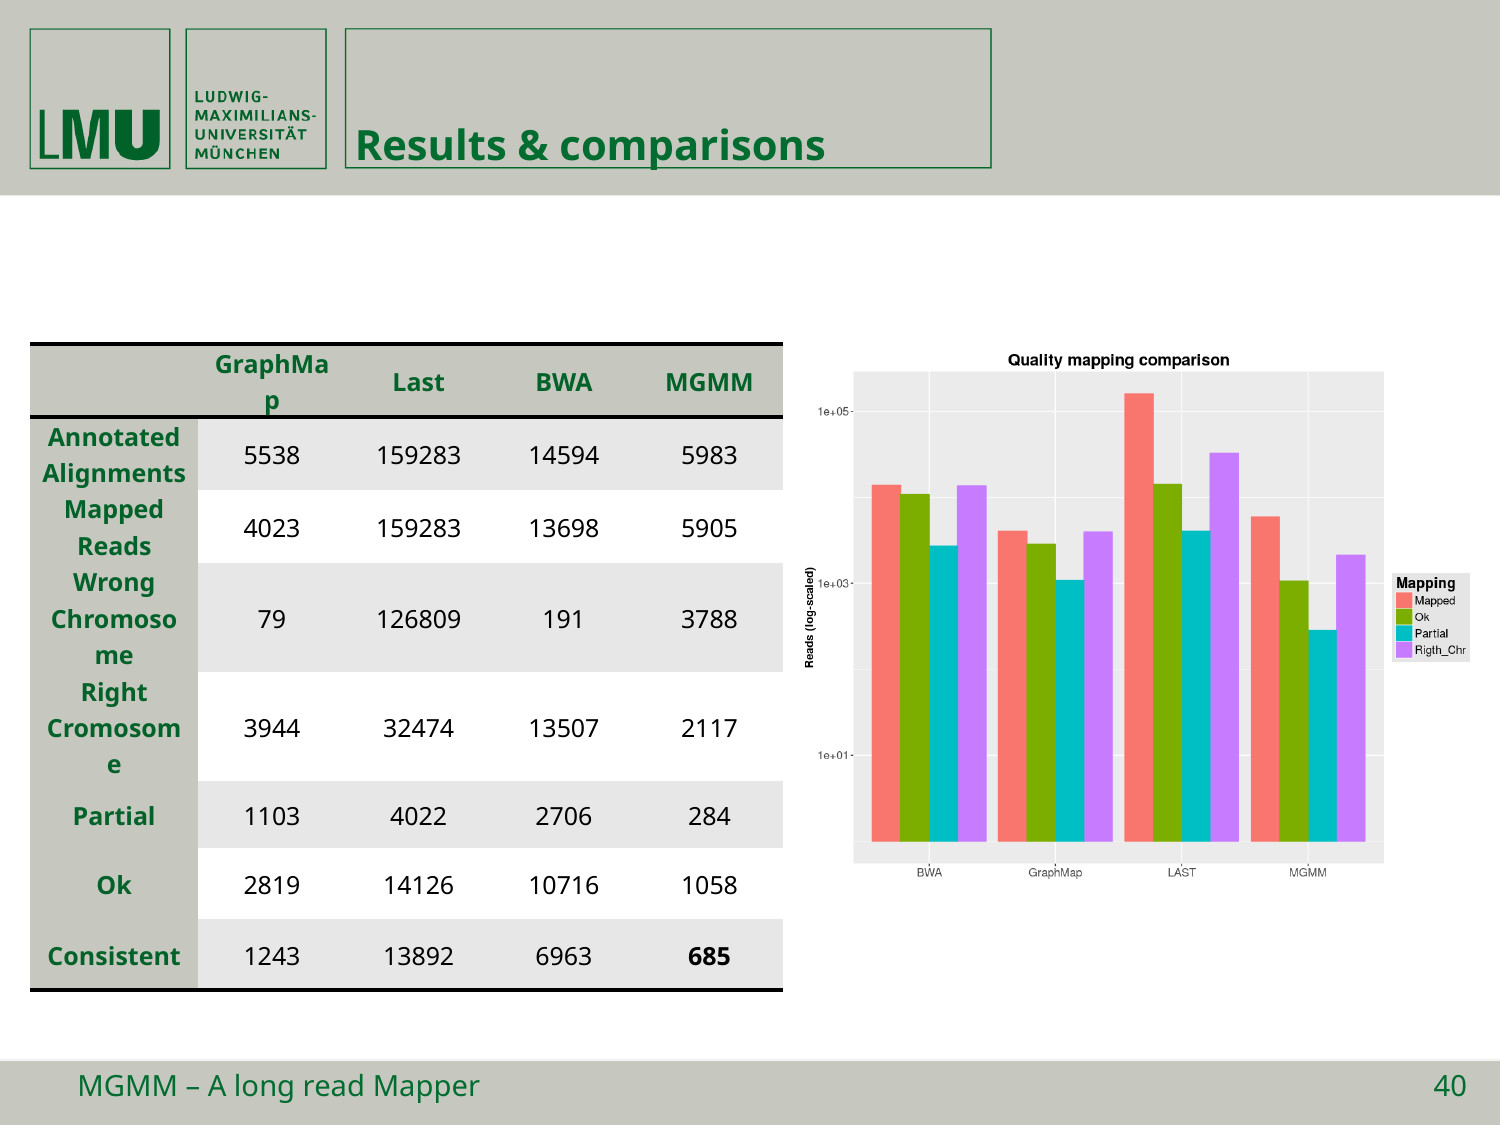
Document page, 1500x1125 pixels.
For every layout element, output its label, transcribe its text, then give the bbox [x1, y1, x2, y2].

table_cell Wrong Chromosome [30, 563, 198, 672]
table_cell 4023 [198, 490, 346, 563]
table_cell 5538 [198, 419, 346, 490]
table_header MGMM [636, 346, 783, 415]
table_cell 159283 [346, 419, 492, 490]
table_cell 1243 [198, 919, 346, 988]
table_cell 3788 [636, 563, 783, 672]
table_cell 126809 [346, 563, 492, 672]
table_cell 5983 [636, 419, 783, 490]
table_cell 2819 [198, 848, 346, 919]
table_cell Consistent [30, 919, 198, 988]
table_cell 3944 [198, 672, 346, 781]
table_cell Mapped Reads [30, 490, 198, 563]
table_cell 1058 [636, 848, 783, 919]
table_cell 2706 [492, 781, 636, 848]
table_cell 6963 [492, 919, 636, 988]
table_cell Partial [30, 781, 198, 848]
table_header Last [346, 346, 492, 415]
table_cell 14126 [346, 848, 492, 919]
table_cell 5905 [636, 490, 783, 563]
table_cell 2117 [636, 672, 783, 781]
table_cell 4022 [346, 781, 492, 848]
table_cell 13892 [346, 919, 492, 988]
table_cell 13507 [492, 672, 636, 781]
table_cell 79 [198, 563, 346, 672]
picture [0, 1059, 1500, 1125]
table_cell 159283 [346, 490, 492, 563]
table_cell 13698 [492, 490, 636, 563]
table_cell Annotated Alignments [30, 419, 198, 490]
title Results & comparisons [339, 101, 987, 178]
picture [0, 0, 1500, 196]
picture [797, 348, 1483, 897]
table_cell 14594 [492, 419, 636, 490]
slide_number 40 [1352, 1059, 1483, 1108]
table_header [30, 346, 198, 415]
table_cell Ok [30, 848, 198, 919]
table_cell 284 [636, 781, 783, 848]
table_header GraphMap [198, 346, 346, 415]
table_cell 32474 [346, 672, 492, 781]
table_header BWA [492, 346, 636, 415]
table_cell 1103 [198, 781, 346, 848]
table_cell Right Cromosome [30, 672, 198, 781]
table_cell 191 [492, 563, 636, 672]
table_cell 685 [636, 919, 783, 988]
table_cell 10716 [492, 848, 636, 919]
footer MGMM – A long read Mapper [62, 1059, 1332, 1108]
